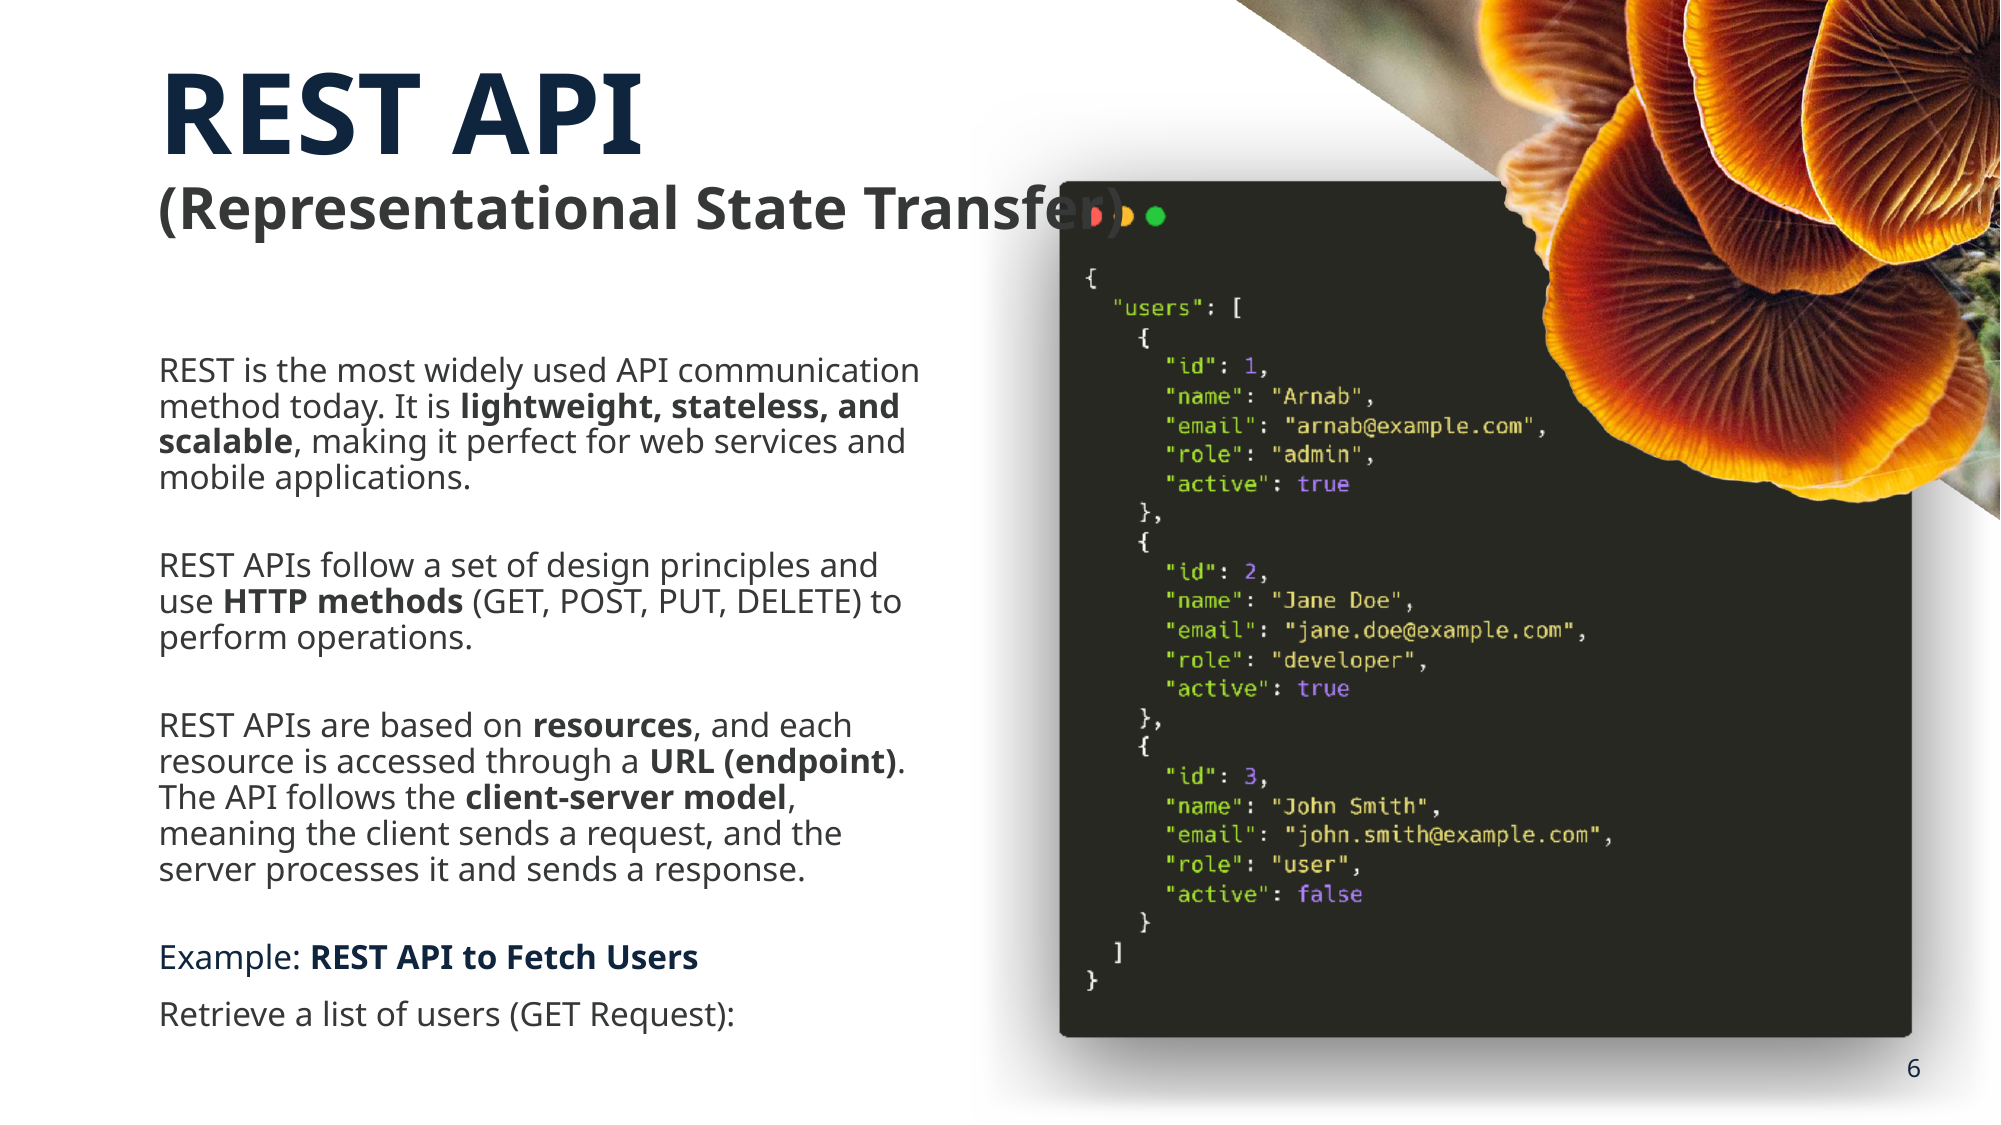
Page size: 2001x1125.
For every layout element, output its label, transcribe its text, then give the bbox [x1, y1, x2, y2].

picture [971, 0, 2000, 1125]
list REST is the most widely used API communication method today. It is lightweight, stateless, and scalable, making it perfect for web services and mobile applications. REST APIs follow a set of design principles and use HTTP methods (GET, POST, PUT, DELETE) to perform operations. REST APIs are based on resources, and each resource is accessed through a URL (endpoint). The API follows the client-server model, meaning the client sends a request, and the server processes it and sends a response. Example: REST API to Fetch Users Retrieve a list of users (GET Request): [143, 346, 943, 1081]
title REST API (Representational State Transfer) [143, 56, 1060, 385]
